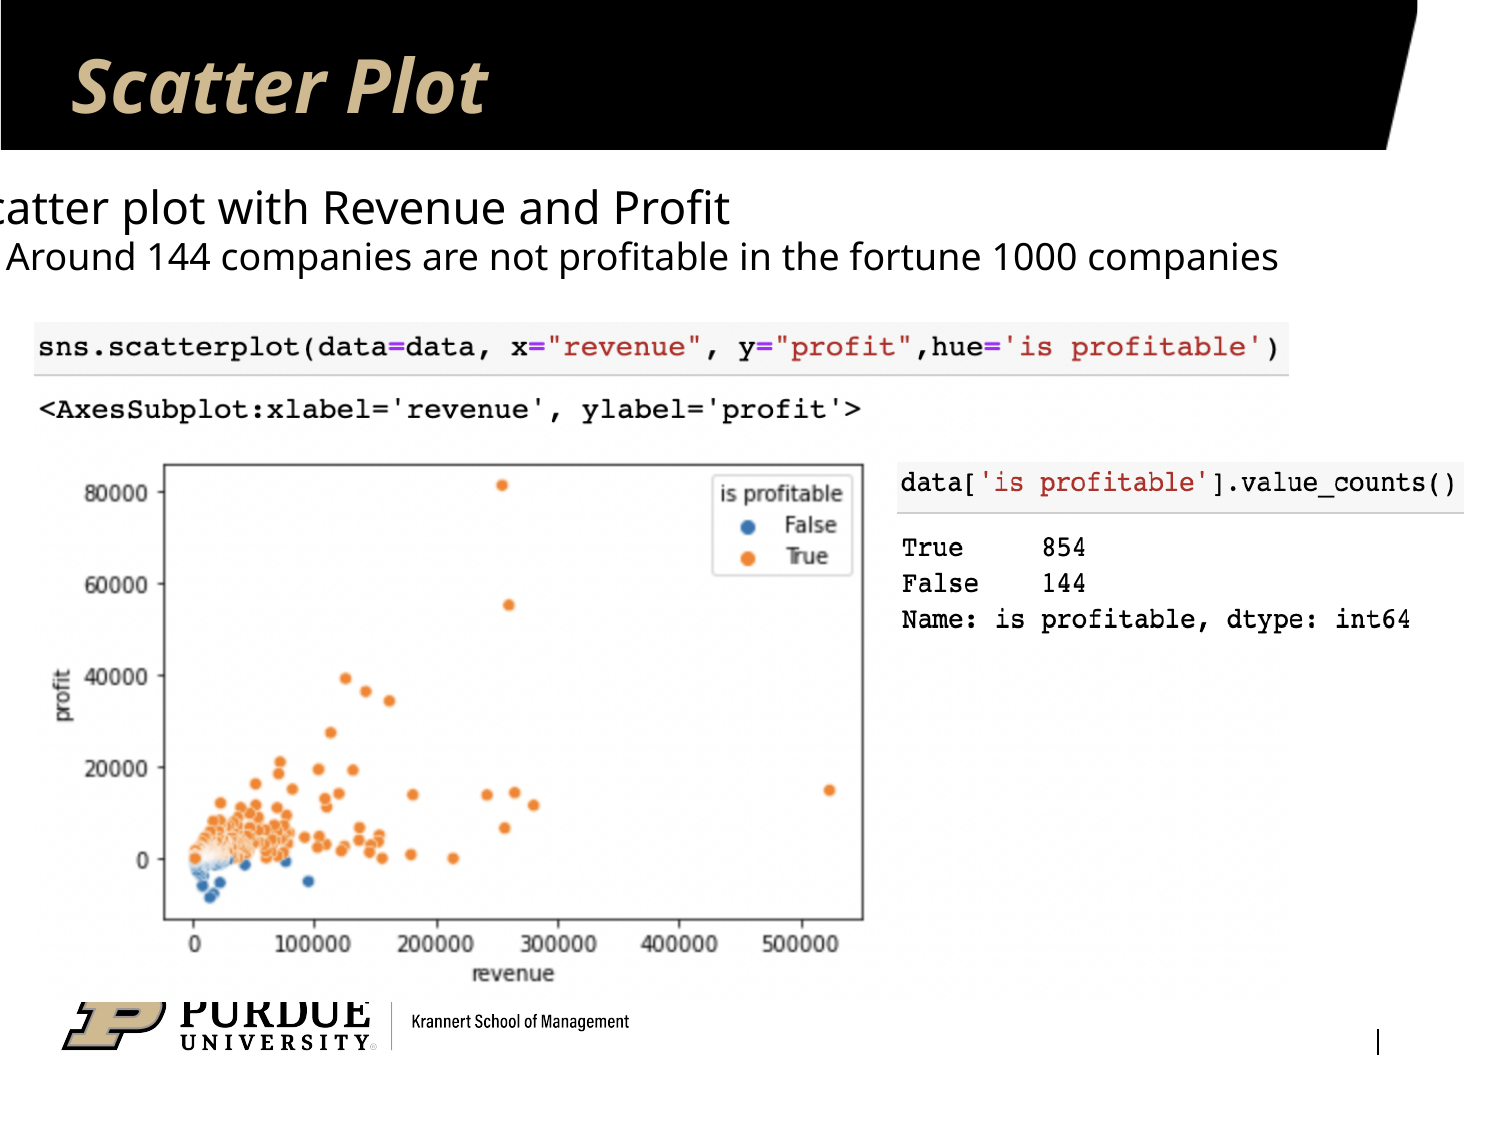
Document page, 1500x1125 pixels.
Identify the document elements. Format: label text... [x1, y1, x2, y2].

picture [34, 322, 1464, 1054]
text_box Scatter plot with Revenue and Profit Around 144 companies are not profitable in the fortune 1000 companies [0, 170, 1296, 286]
title Scatter Plot [68, 45, 1254, 133]
